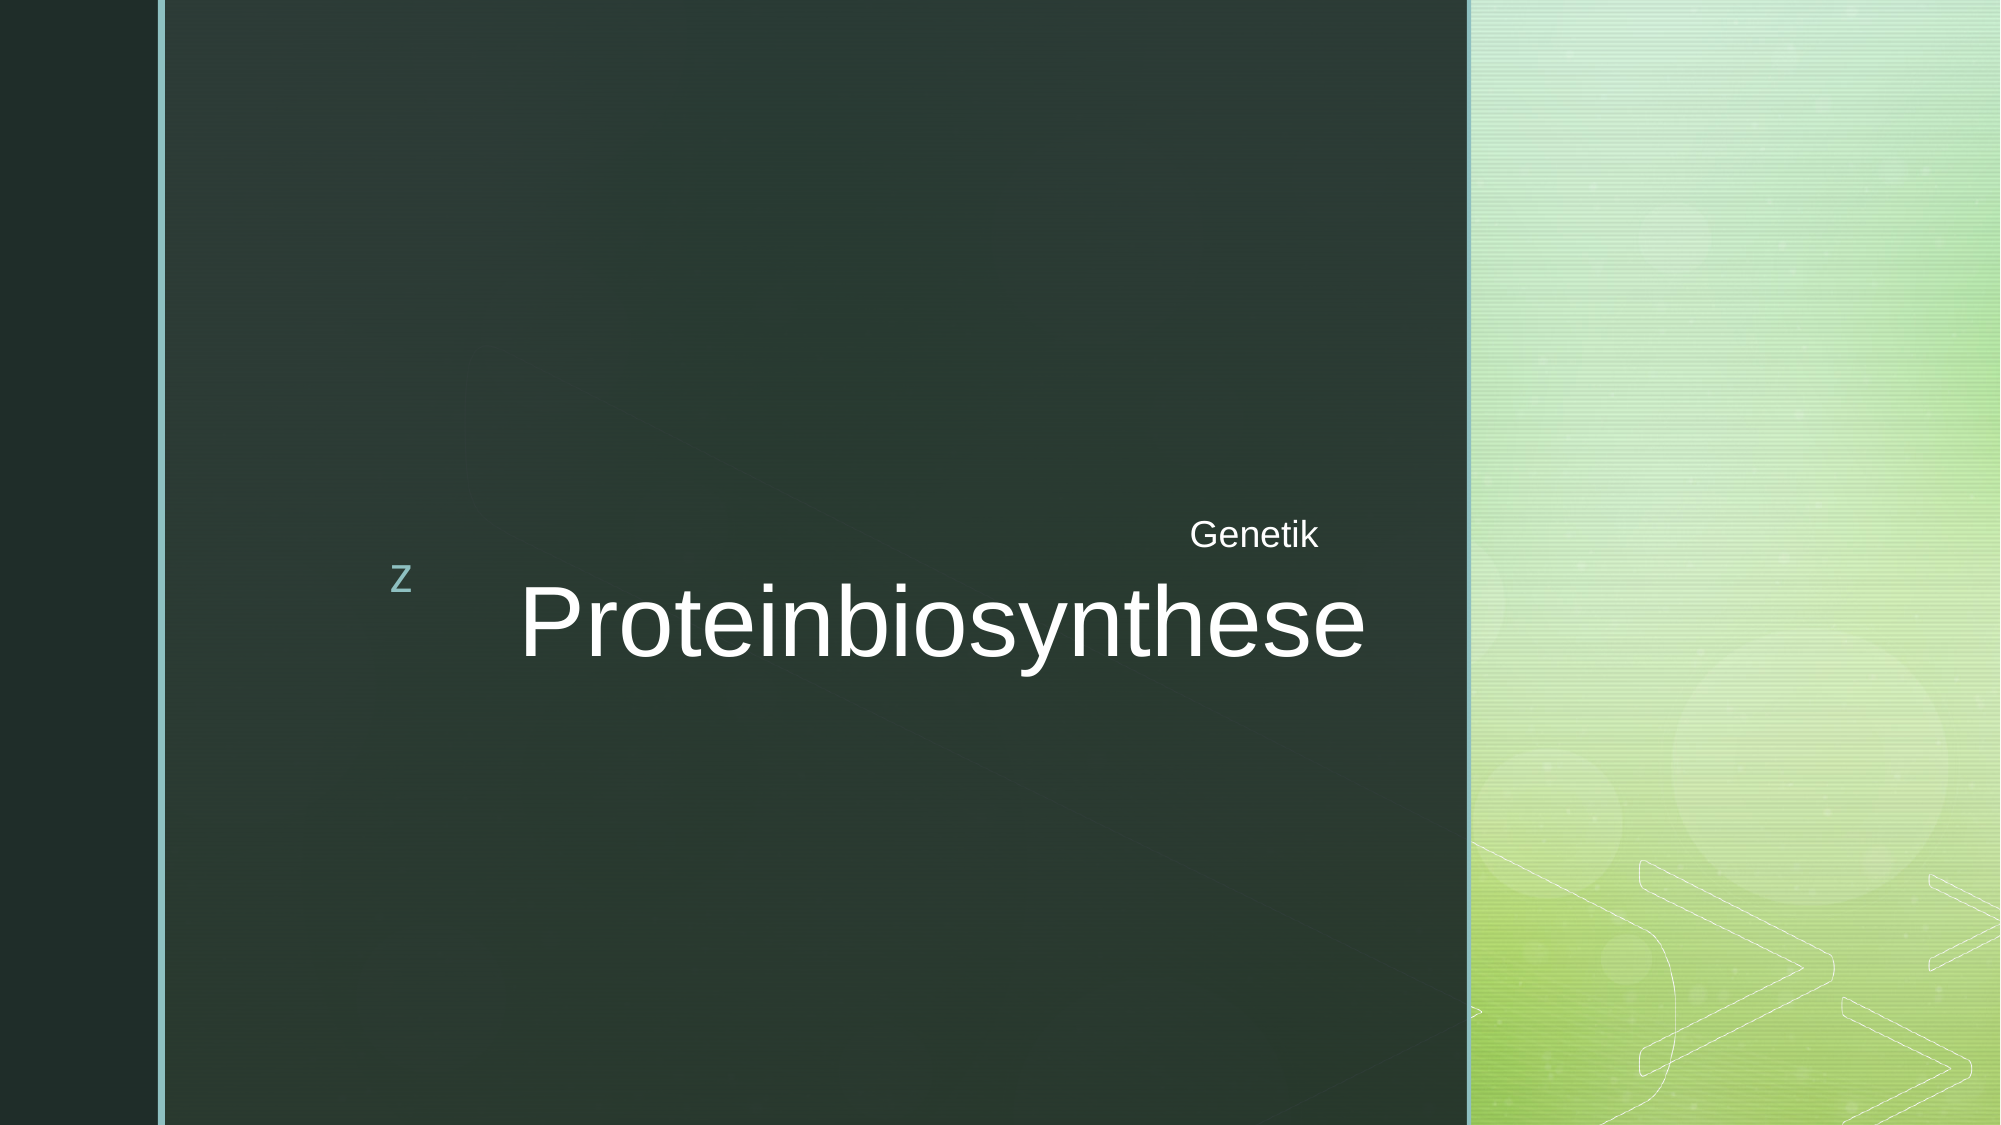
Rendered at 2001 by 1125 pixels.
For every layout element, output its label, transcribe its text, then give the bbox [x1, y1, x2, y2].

subtitle Genetik [454, 372, 1334, 563]
title Proteinbiosynthese [428, 562, 1384, 935]
picture [1472, 0, 2001, 1125]
